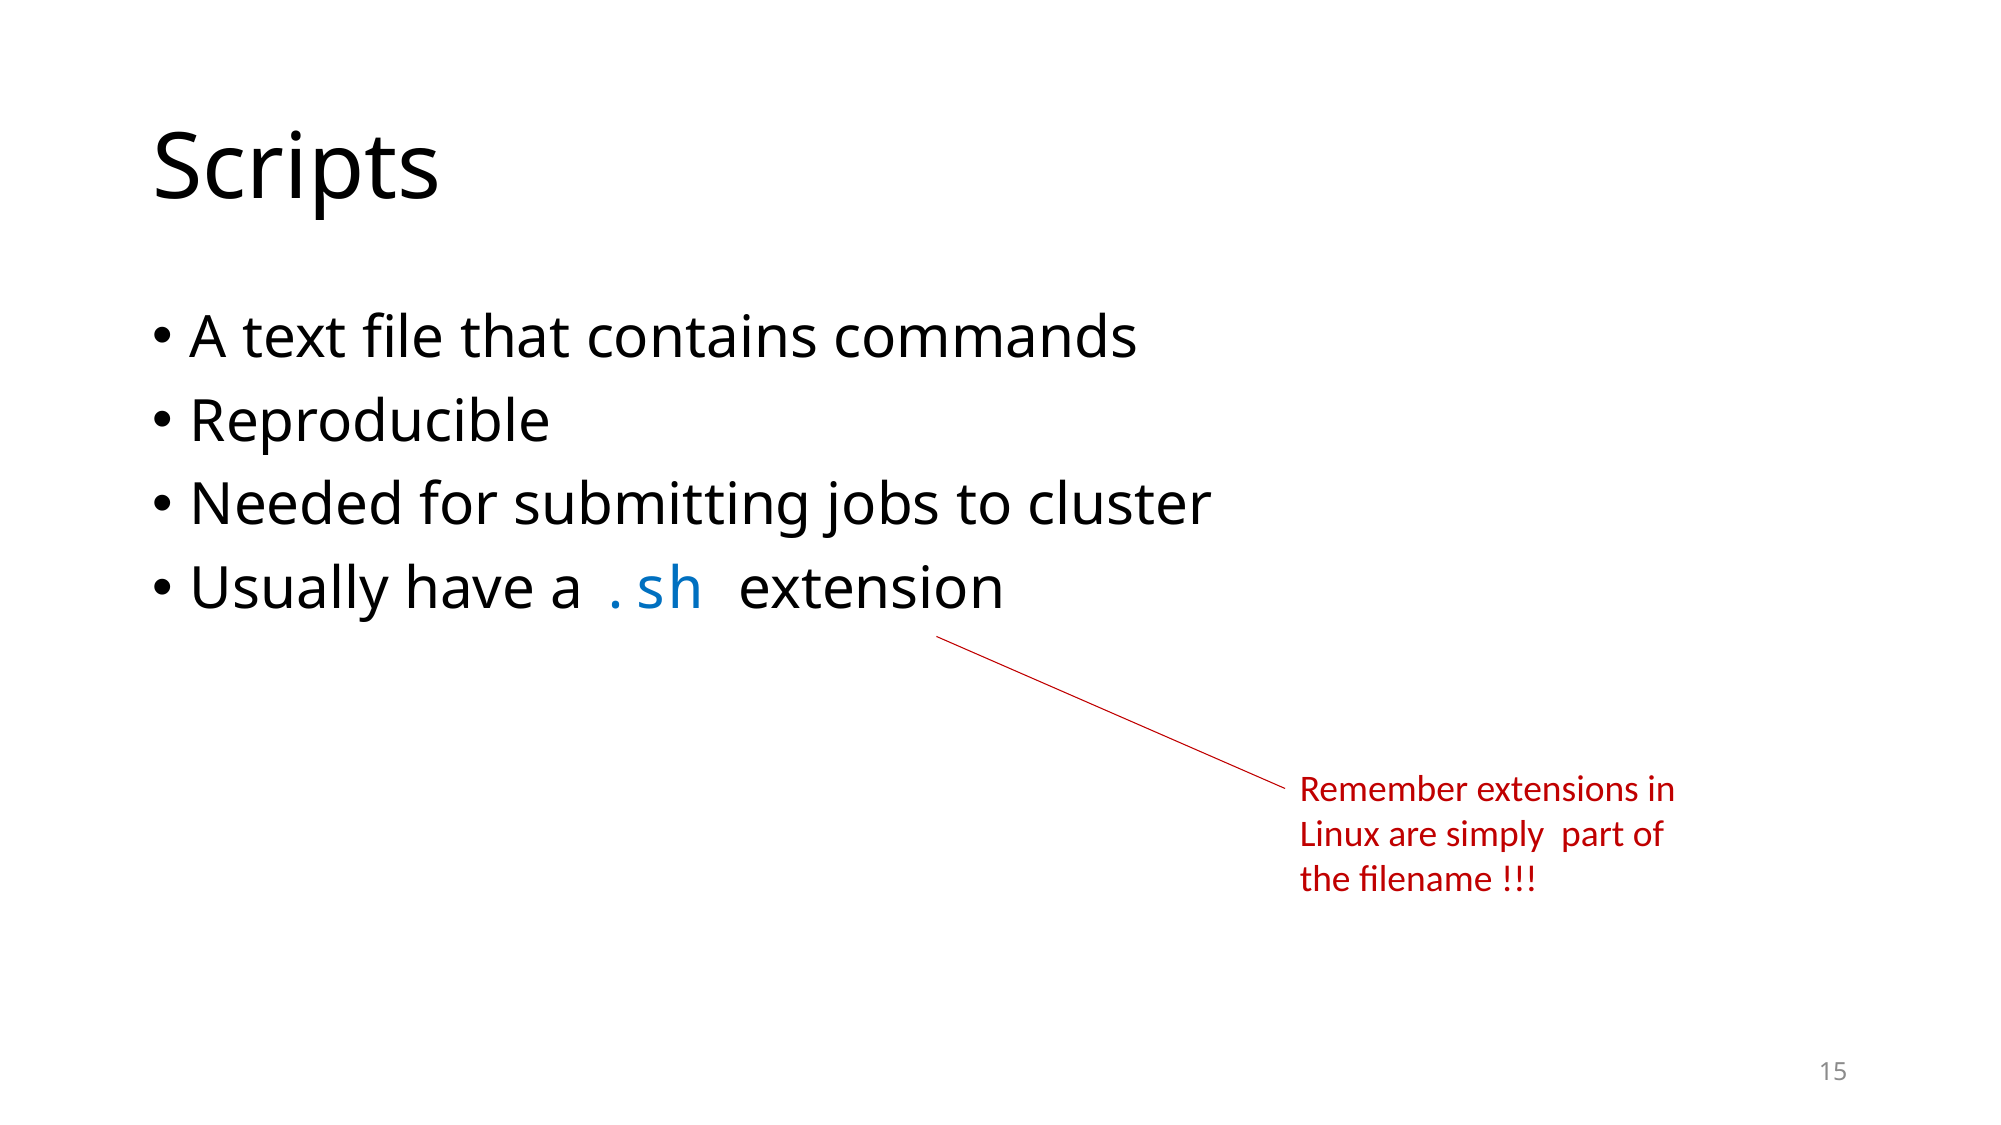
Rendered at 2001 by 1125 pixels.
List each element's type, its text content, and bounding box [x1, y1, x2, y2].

list A text file that contains commands Reproducible Needed for submitting jobs to cluster Usually have a .sh extension [137, 299, 1863, 1014]
title Scripts [137, 59, 1863, 278]
text_box Remember extensions in Linux are simply part of the filename !!! [1285, 711, 1736, 907]
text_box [936, 636, 1286, 789]
slide_number 15 [1412, 1042, 1863, 1103]
